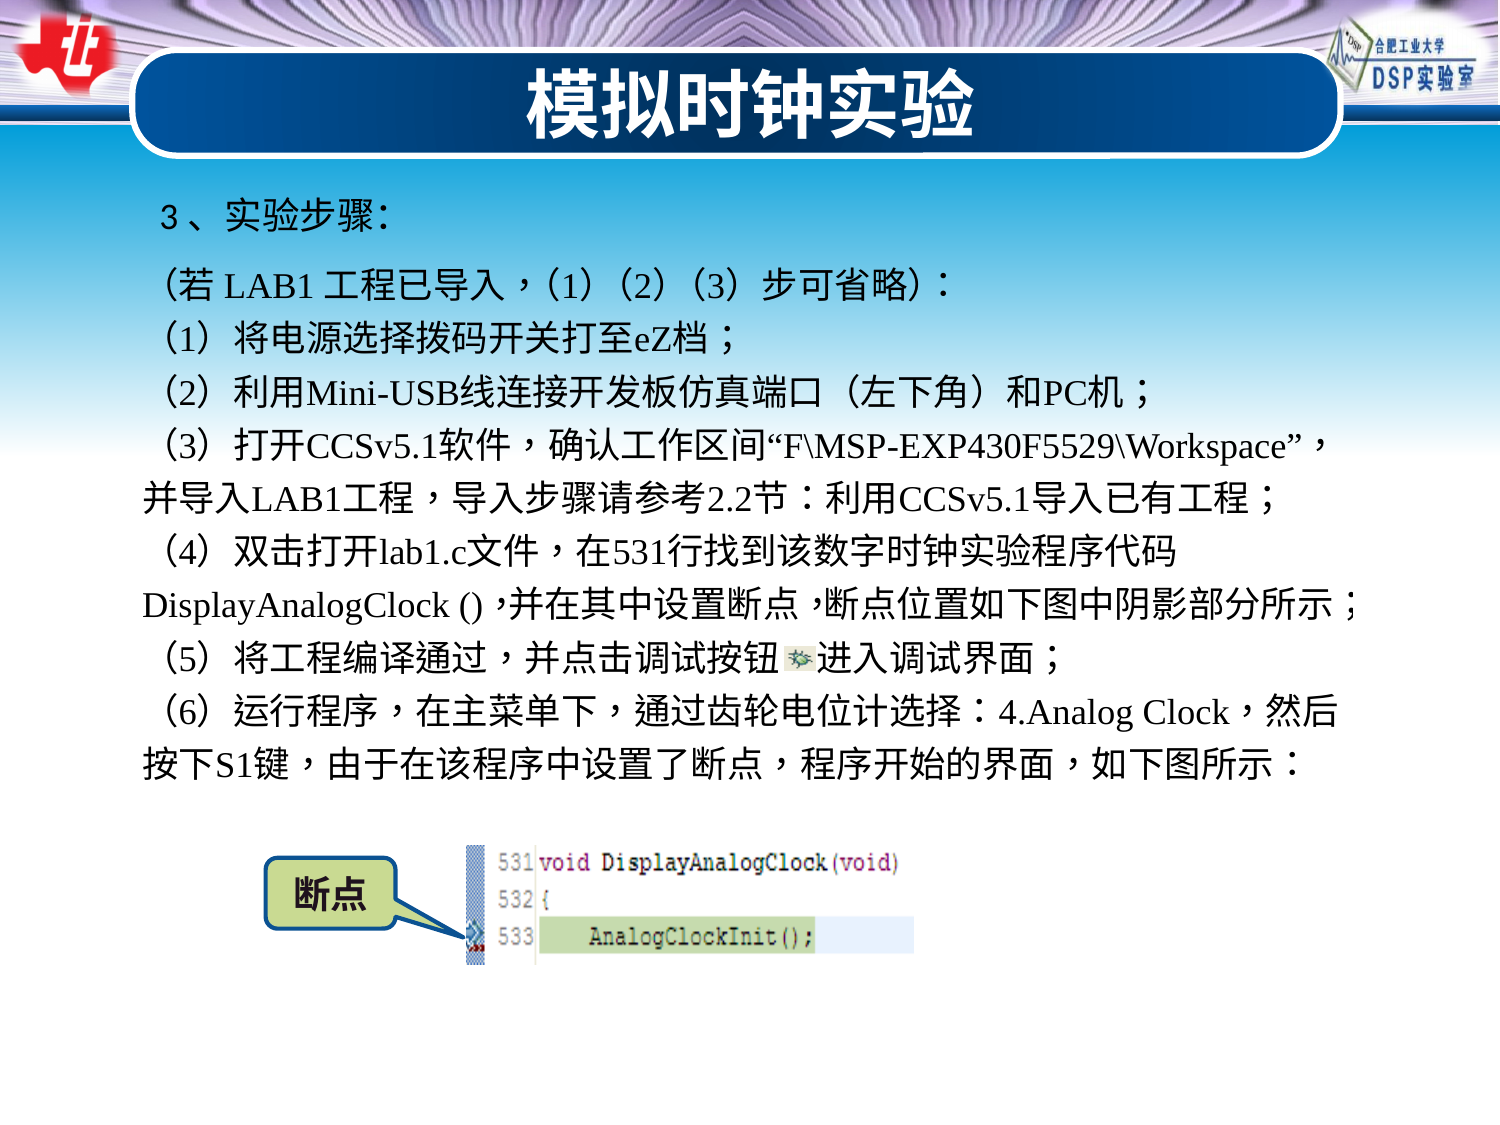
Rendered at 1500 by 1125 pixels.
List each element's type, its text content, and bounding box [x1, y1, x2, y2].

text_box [141, 255, 1353, 801]
picture [0, 0, 1500, 114]
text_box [265, 845, 914, 965]
text_box 3、实验步骤： [144, 184, 428, 245]
text_box 模拟时钟实验 [74, 45, 1425, 161]
